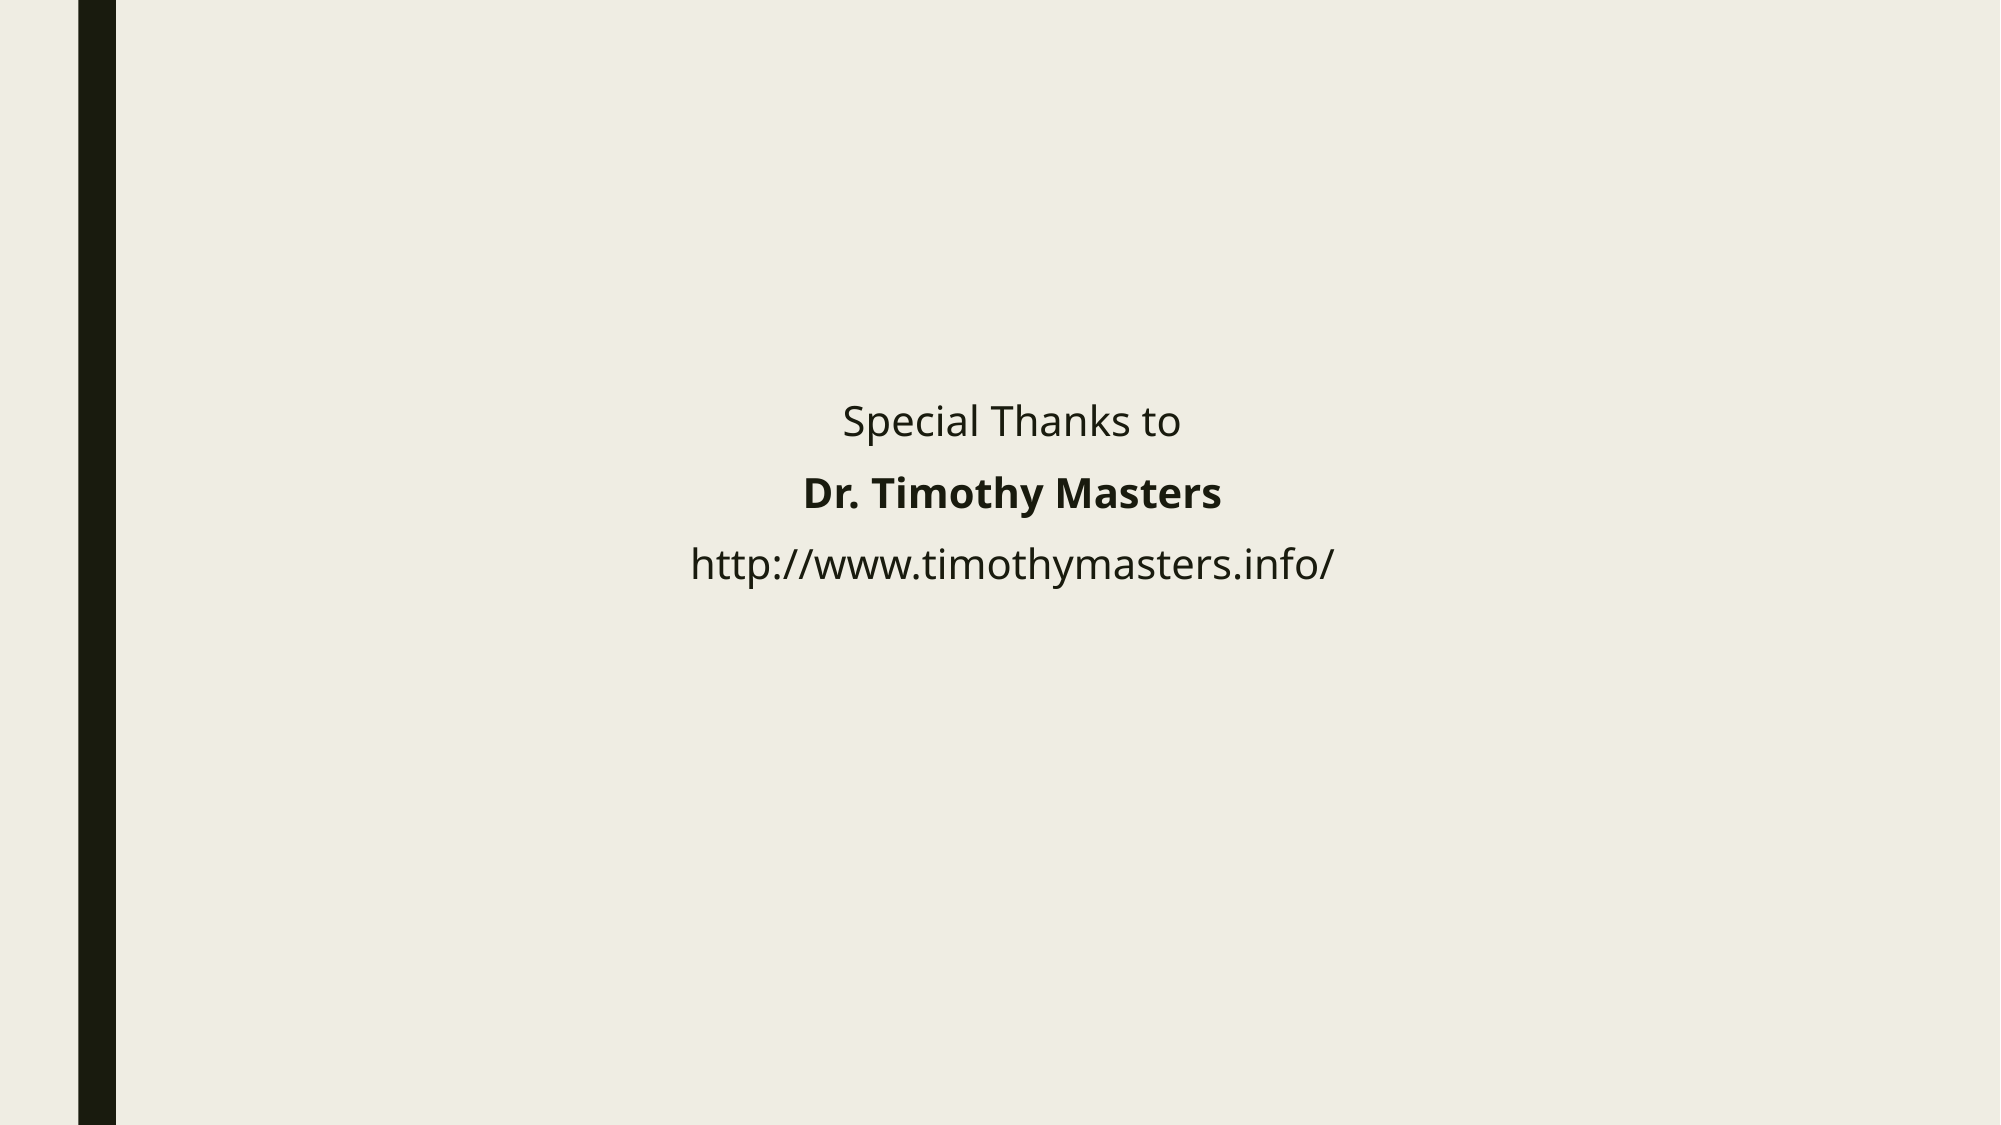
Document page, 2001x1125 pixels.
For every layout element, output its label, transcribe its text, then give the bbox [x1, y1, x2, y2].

list Special Thanks to Dr. Timothy Masters http://www.timothymasters.info/ [225, 390, 1800, 963]
